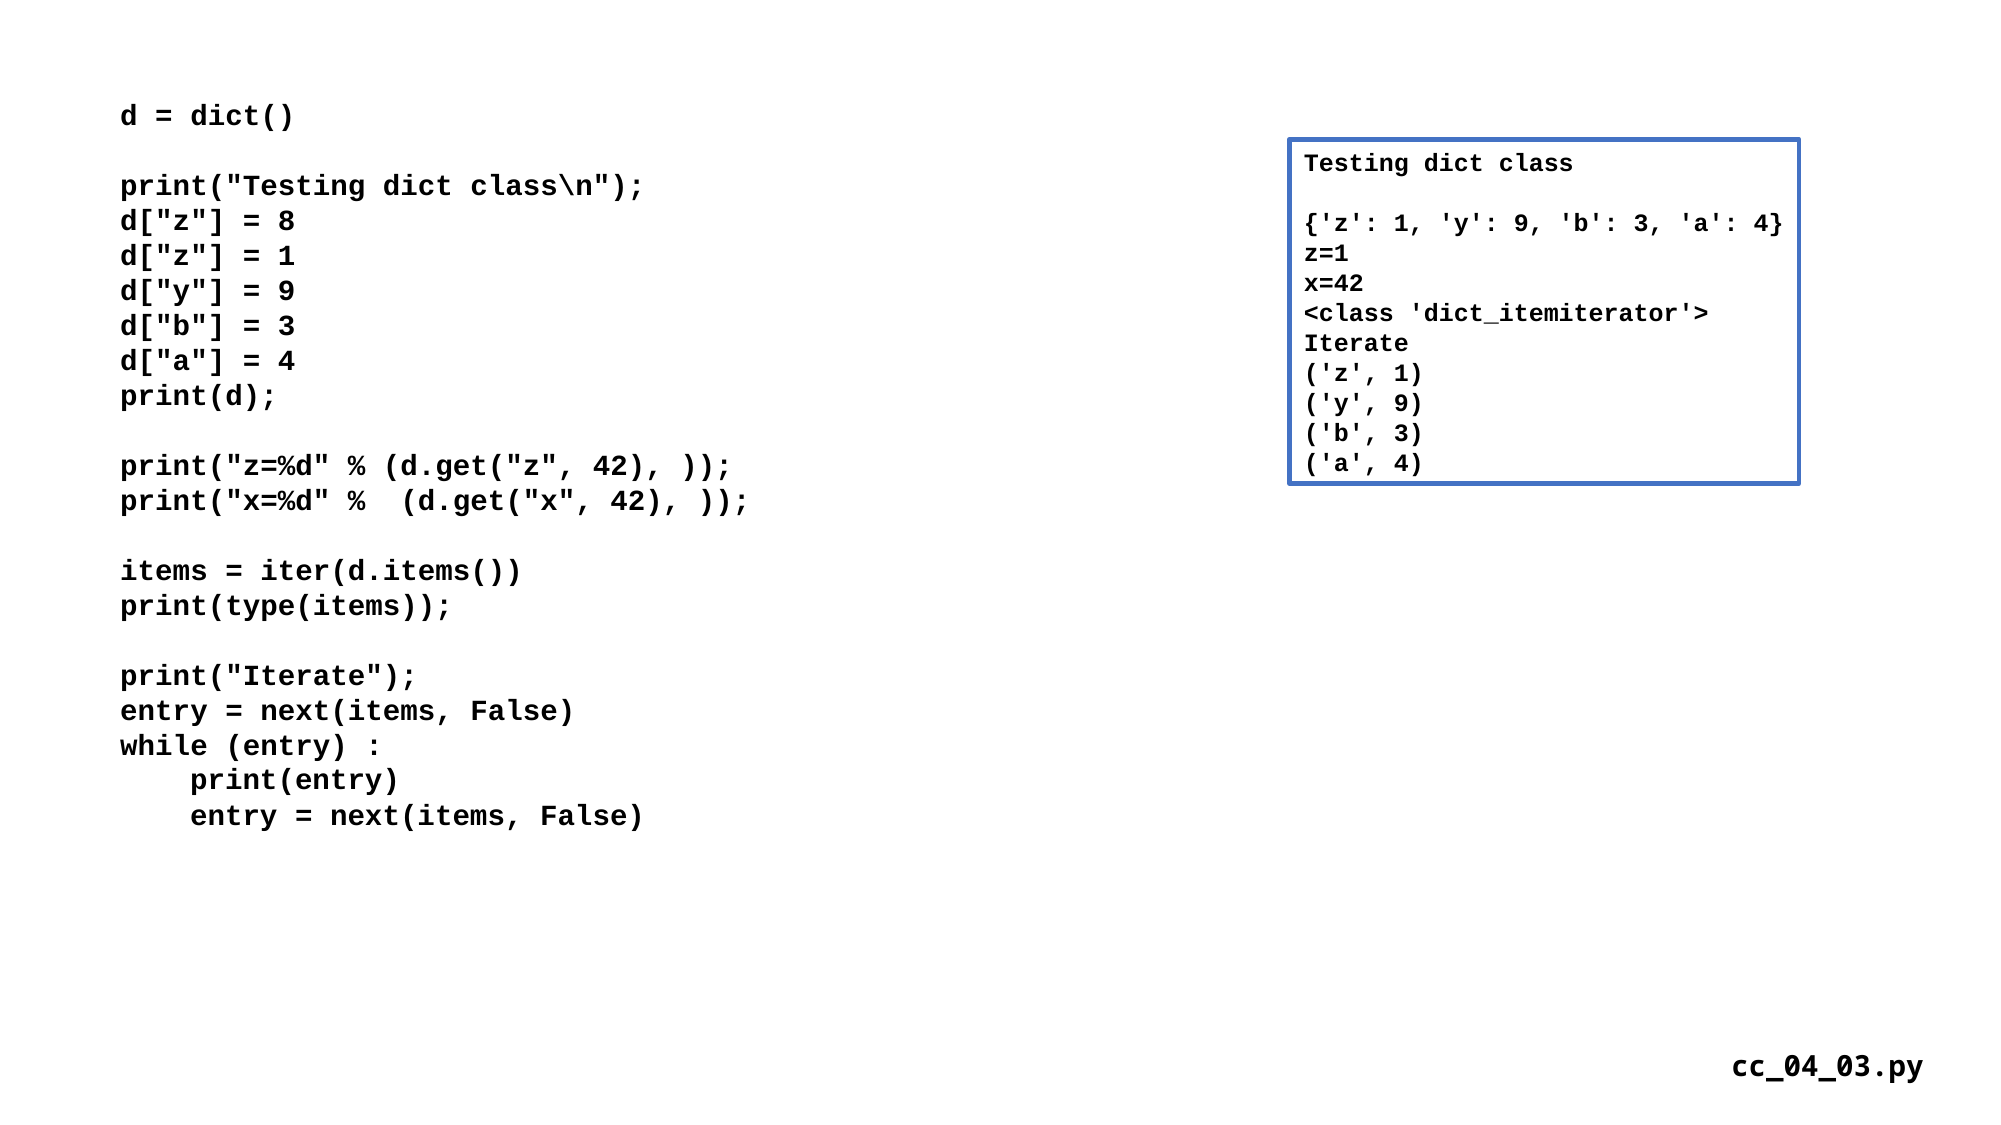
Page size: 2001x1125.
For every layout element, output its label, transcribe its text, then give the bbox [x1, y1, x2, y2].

text_box d = dict() print("Testing dict class\n"); d["z"] = 8 d["z"] = 1 d["y"] = 9 d["b"] = 3 d["a"] = 4 print(d); print("z=%d" % (d.get("z", 42), )); print("x=%d" % (d.get("x", 42), )); items = iter(d.items()) print(type(items)); print("Iterate"); entry = next(items, False) while (entry) : print(entry) entry = next(items, False) [105, 89, 766, 839]
text_box cc_04_03.py [1716, 1039, 1990, 1090]
text_box Testing dict class {'z': 1, 'y': 9, 'b': 3, 'a': 4} z=1 x=42 <class 'dict_itemiterator'> Iterate ('z', 1) ('y', 9) ('b', 3) ('a', 4) [1289, 139, 1799, 484]
